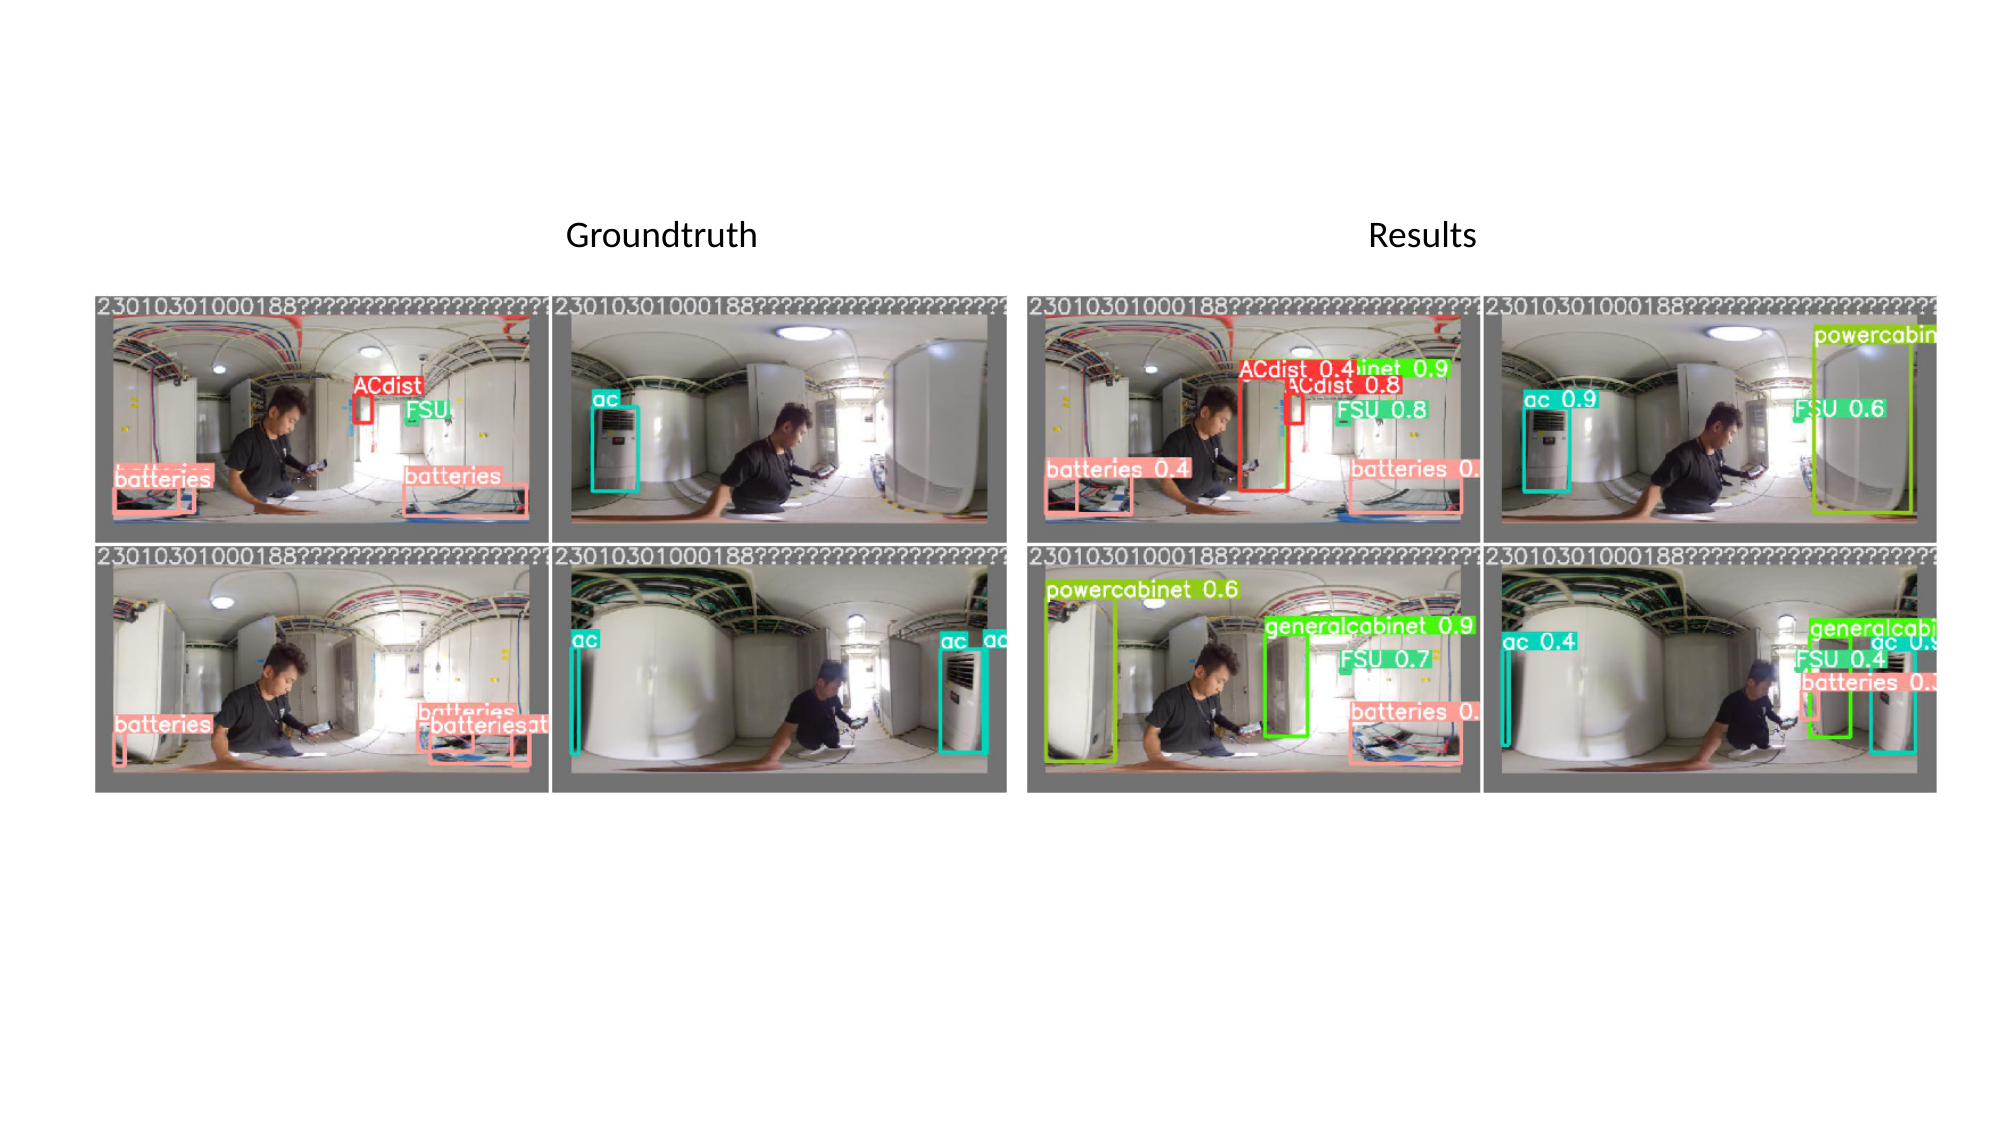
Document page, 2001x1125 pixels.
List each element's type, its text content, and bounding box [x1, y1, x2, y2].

picture [1025, 294, 1939, 794]
picture [93, 294, 1008, 795]
text_box Groundtruth Results [551, 203, 1495, 263]
